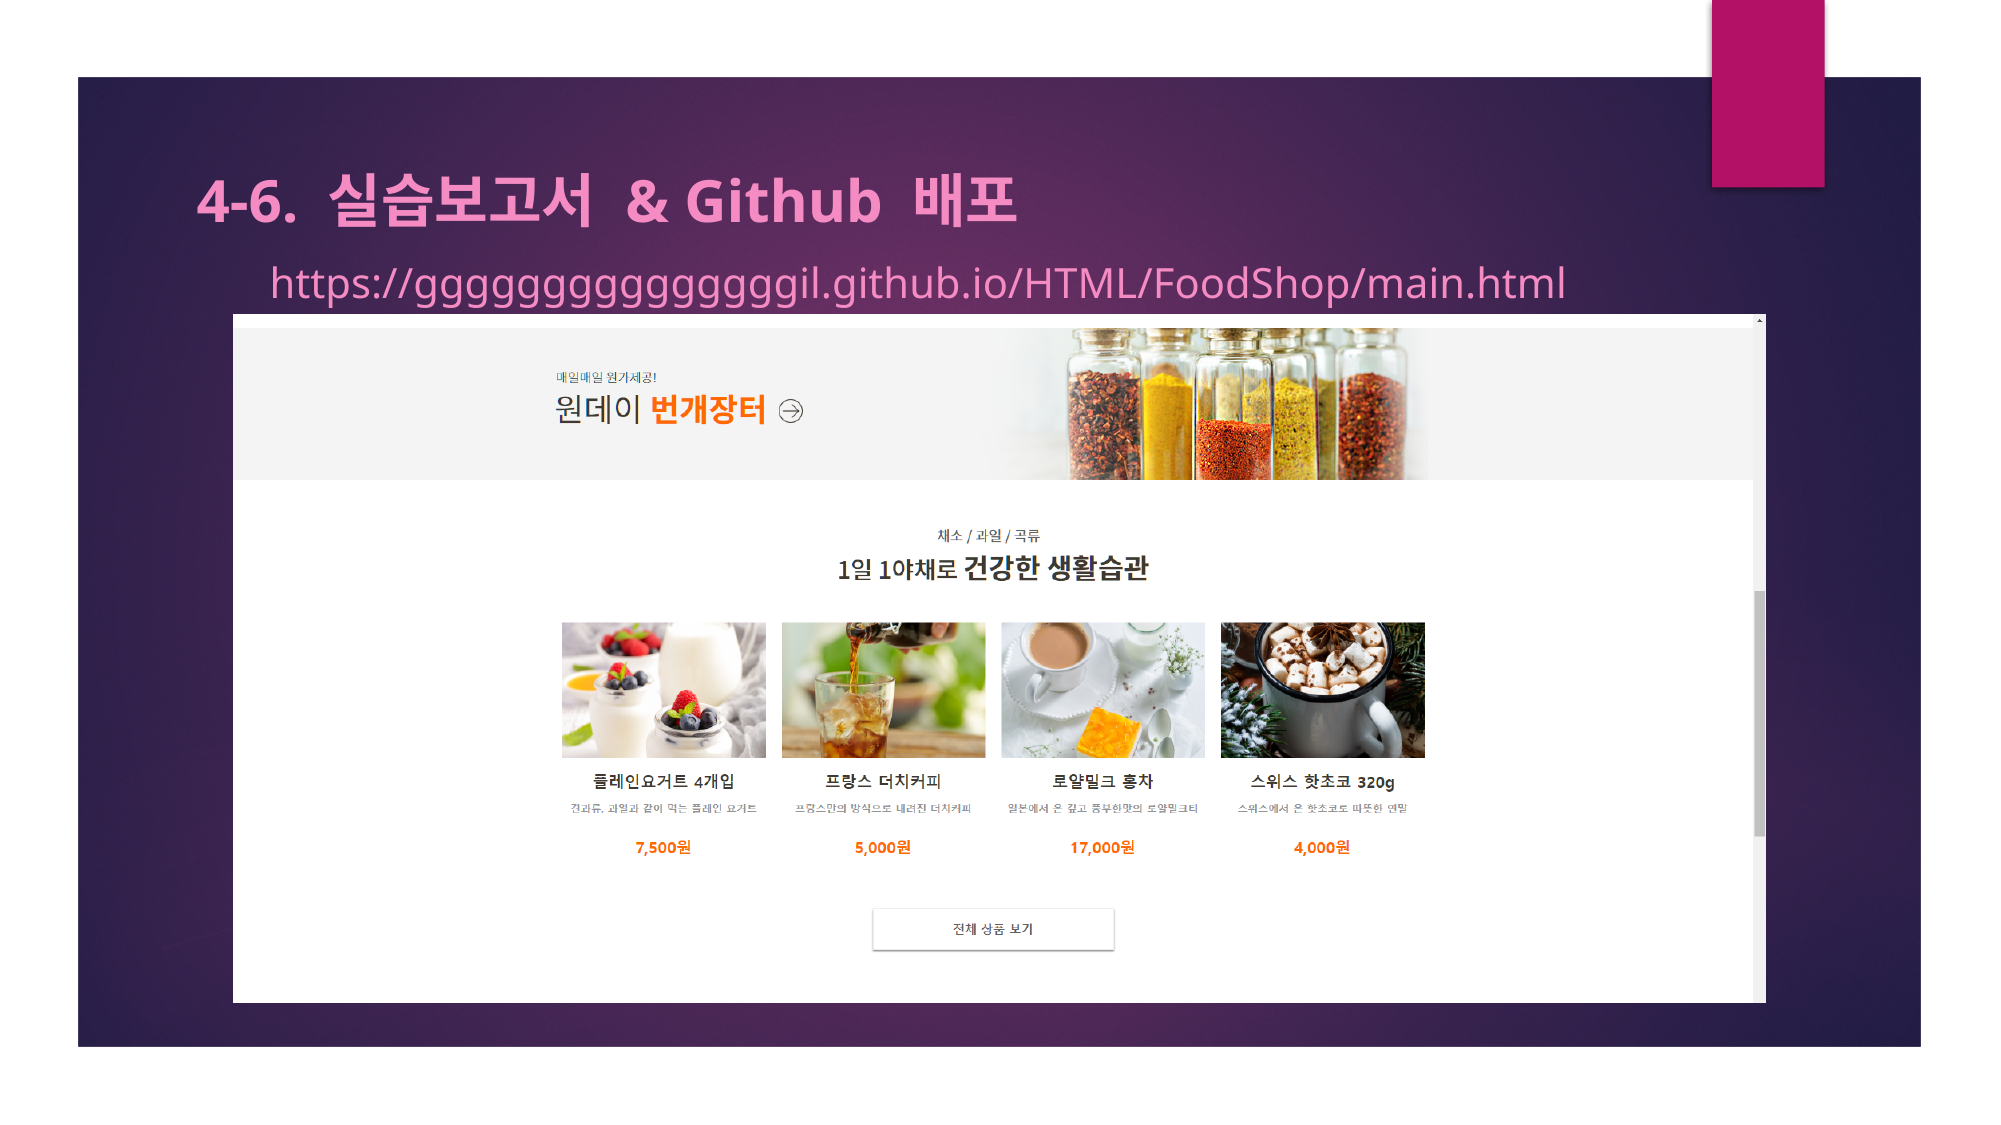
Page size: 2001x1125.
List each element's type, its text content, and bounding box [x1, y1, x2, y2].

title 4-6. 실습보고서 & Github 배포 [181, 151, 1044, 243]
picture [233, 314, 1766, 1004]
text_box https://gggggggggggggggil.github.io/HTML/FoodShop/main.html [254, 242, 1664, 312]
